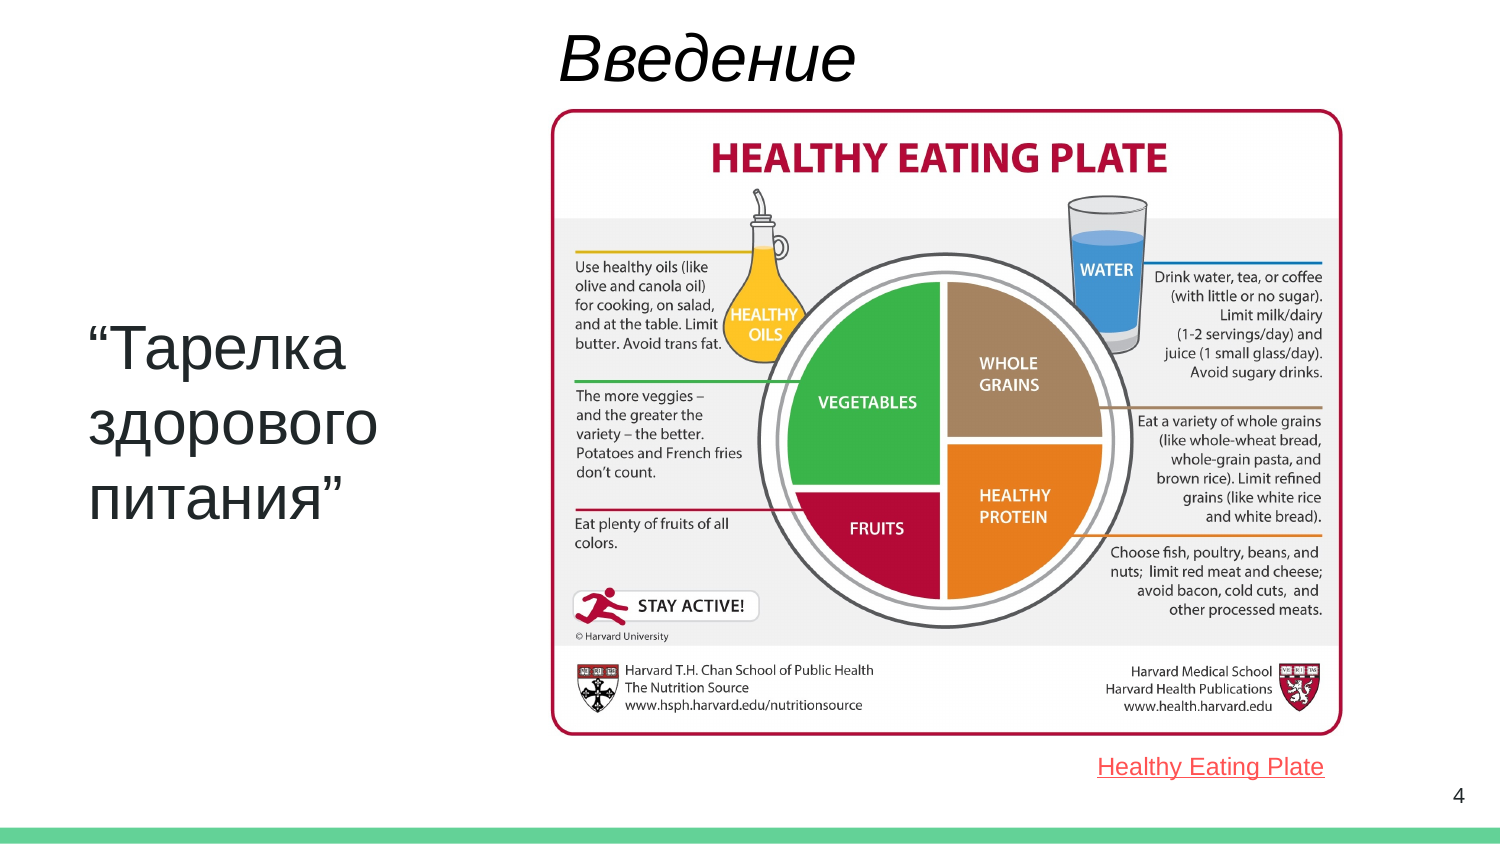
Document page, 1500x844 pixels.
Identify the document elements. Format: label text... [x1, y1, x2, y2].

picture [548, 108, 1344, 736]
text_box Healthy Eating Plate [1082, 743, 1344, 796]
text_box “Тарелка здорового питания” [73, 292, 543, 552]
text_box Введение [471, 0, 958, 110]
slide_number ‹#› [1389, 764, 1480, 830]
